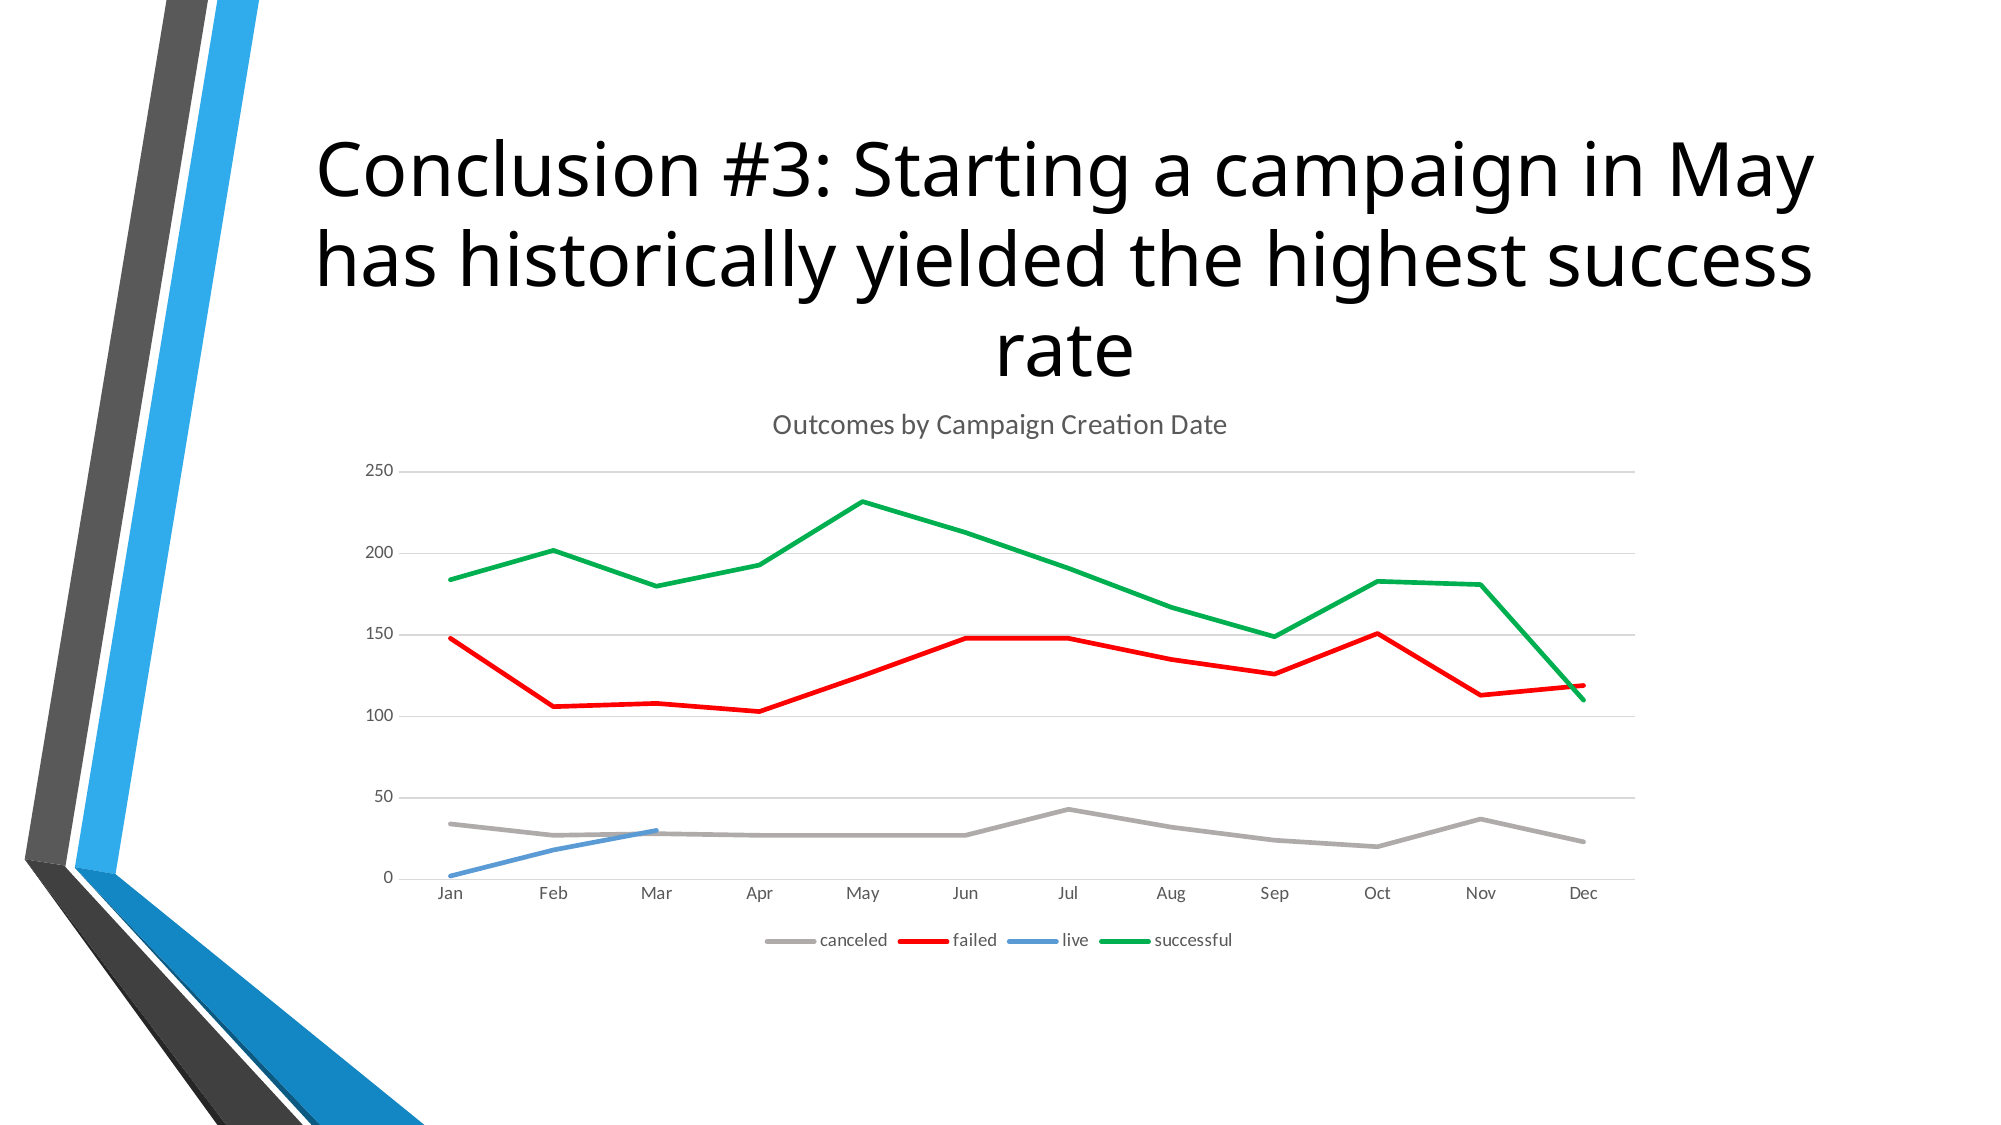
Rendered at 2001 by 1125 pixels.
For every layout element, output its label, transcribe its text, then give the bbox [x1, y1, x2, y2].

chart [338, 384, 1662, 958]
title Conclusion #3: Starting a campaign in May has historically yielded the highest success rate [243, 112, 1887, 400]
